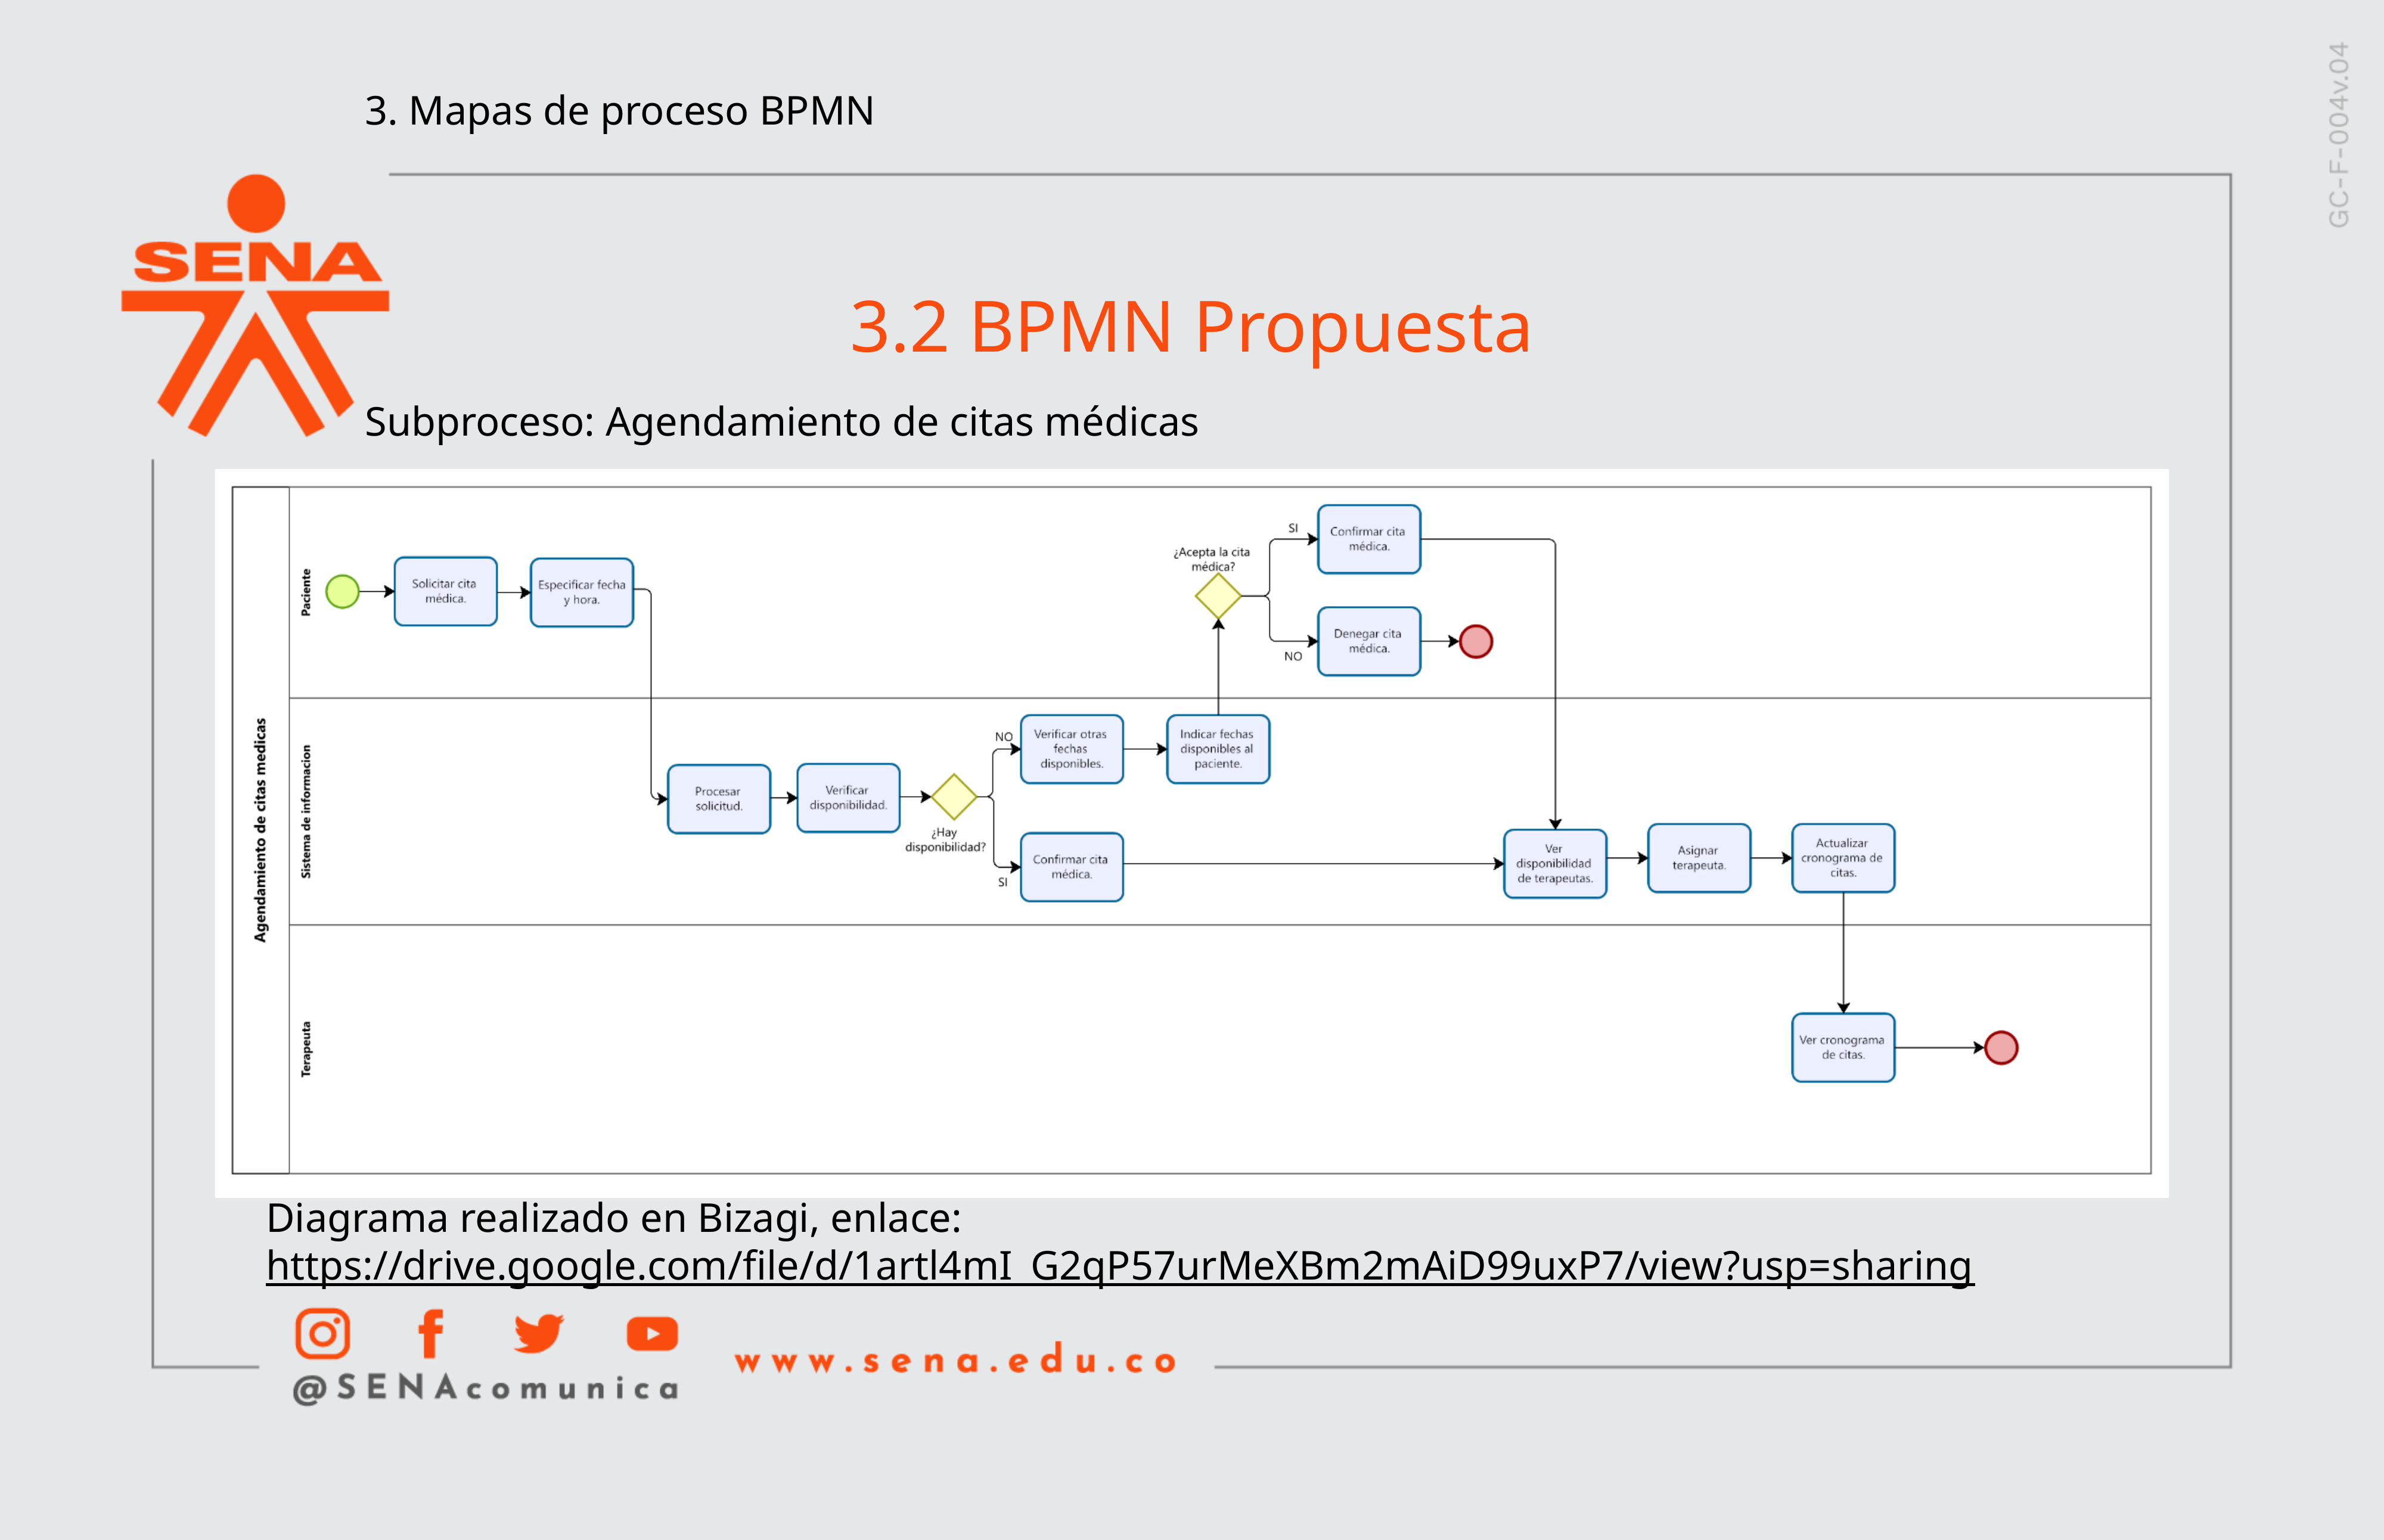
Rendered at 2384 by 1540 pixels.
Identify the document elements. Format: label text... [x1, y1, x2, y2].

text_box 3.2 BPMN Propuesta [257, 276, 2127, 371]
text_box 3. Mapas de proceso BPMN [356, 80, 2226, 138]
picture [0, 0, 2384, 1540]
text_box Diagrama realizado en Bizagi, enlace: https://drive.google.com/file/d/1artl4mI_G2qP57urMeXBm2mAiD99uxP7/view?usp=sharing [257, 1204, 2127, 1347]
text_box Subproceso: Agendamiento de citas médicas [356, 392, 1393, 449]
